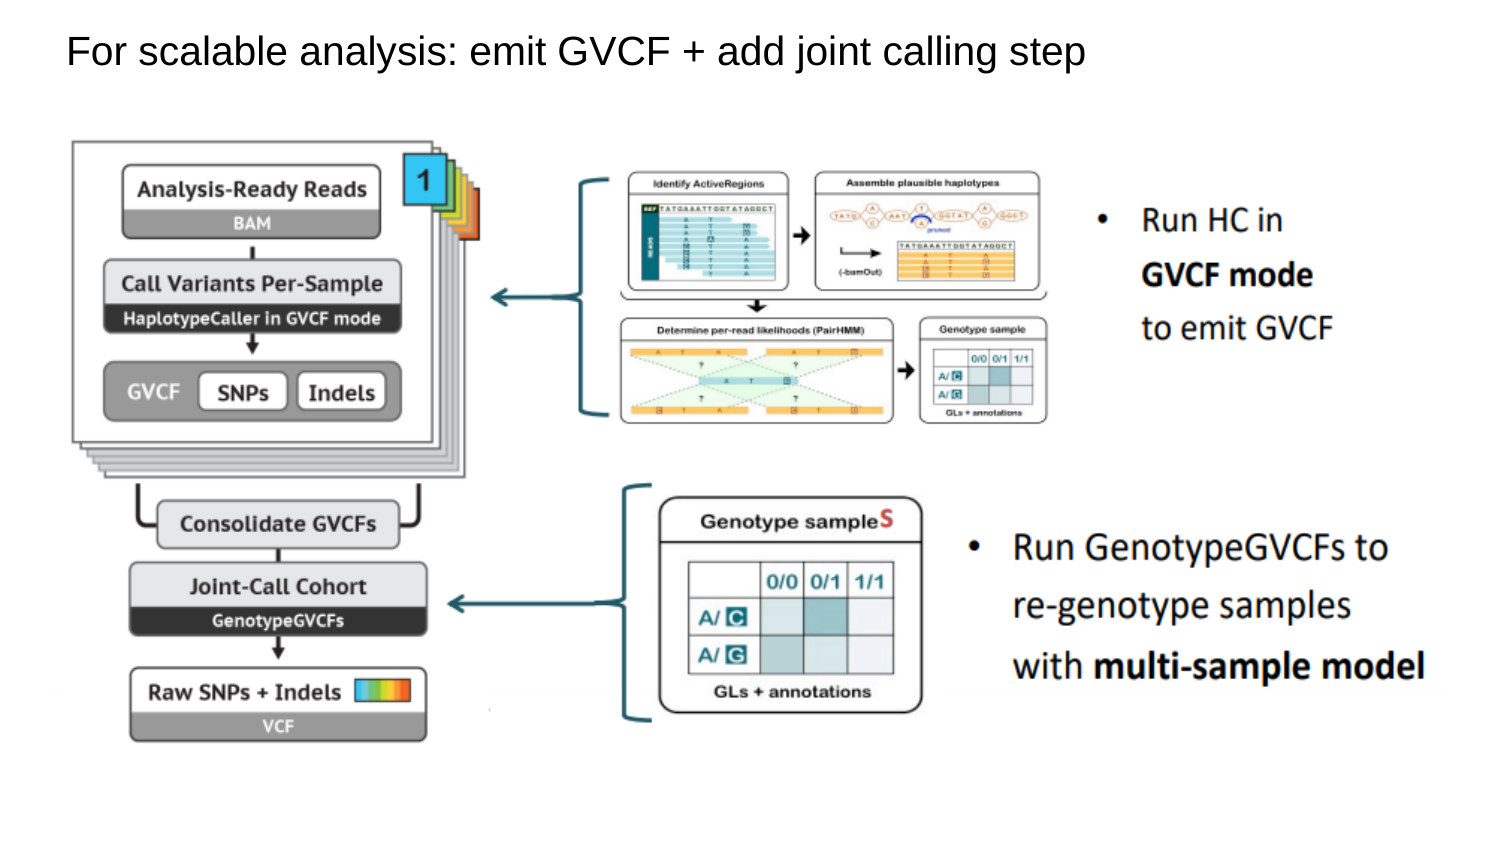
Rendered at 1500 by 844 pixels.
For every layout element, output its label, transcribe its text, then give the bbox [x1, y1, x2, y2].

title For scalable analysis: emit GVCF + add joint calling step [51, 9, 1449, 90]
picture [50, 105, 1450, 752]
